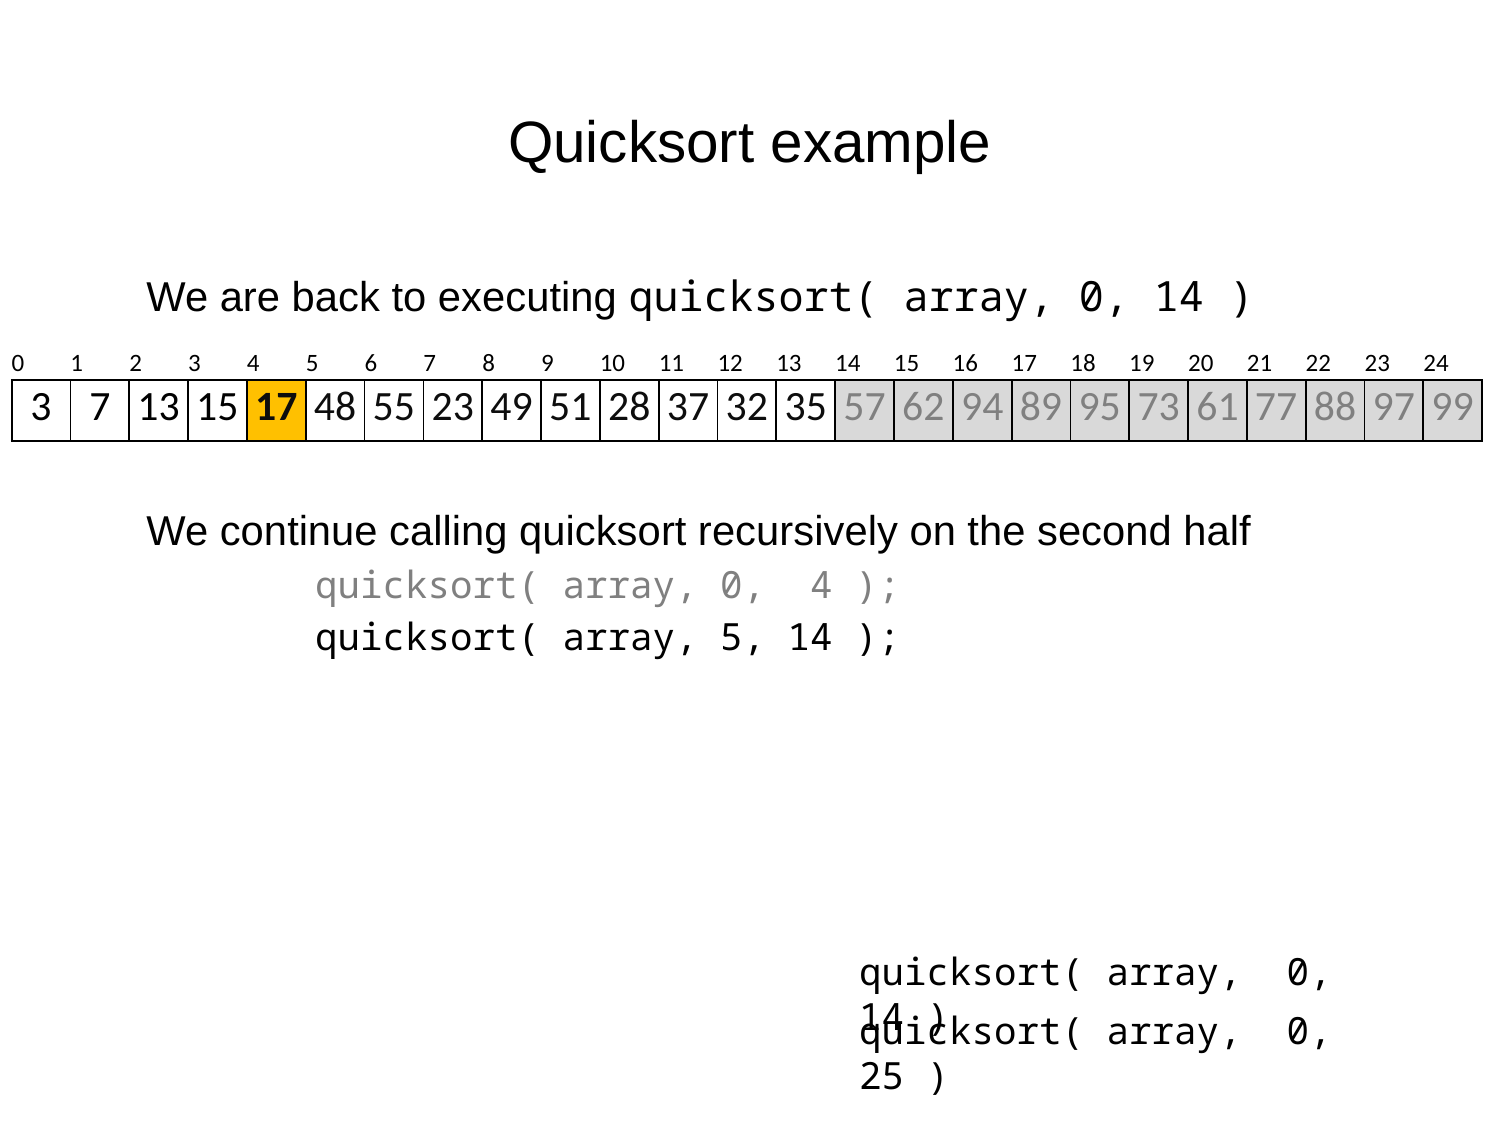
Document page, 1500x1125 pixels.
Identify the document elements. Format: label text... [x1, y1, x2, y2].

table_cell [1424, 381, 1481, 440]
table_header 13 [776, 350, 835, 379]
table_cell 7 [71, 381, 128, 440]
list We are back to executing quicksort( array, 0, 14 ) We continue calling quicksort recursively on the second half quicksort( array, 0, 4 ); quicksort( array, 5, 14 ); [74, 262, 1426, 350]
table_header 20 [1188, 350, 1247, 379]
table_header 19 [1129, 350, 1188, 379]
list We are back to executing quicksort( array, 0, 14 ) We continue calling quicksort recursively on the second half quicksort( array, 0, 4 ); quicksort( array, 5, 14 ); [74, 442, 1426, 1006]
table_header 7 [423, 350, 482, 379]
table_header 6 [365, 350, 423, 379]
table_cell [1071, 381, 1128, 440]
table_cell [1130, 381, 1187, 440]
table_header 1 [71, 350, 129, 379]
table_header 2 [129, 350, 188, 379]
table_header 22 [1306, 350, 1365, 379]
table_header 24 [1423, 350, 1482, 379]
table_header 9 [541, 350, 600, 379]
table_header 12 [718, 350, 776, 379]
table_header 14 [835, 350, 894, 379]
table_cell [1189, 381, 1246, 440]
table_cell 49 [483, 381, 540, 440]
table_cell 17 [248, 381, 305, 440]
table_cell 28 [601, 381, 658, 440]
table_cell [1365, 381, 1422, 440]
table_cell 37 [660, 381, 717, 440]
table_header 5 [306, 350, 365, 379]
table_header 17 [1012, 350, 1070, 379]
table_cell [1013, 381, 1070, 440]
table_cell 55 [365, 381, 423, 440]
table_header 8 [482, 350, 541, 379]
text_box quicksort( array, 0, 25 ) [844, 1046, 1447, 1105]
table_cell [954, 381, 1011, 440]
table_header 11 [659, 350, 718, 379]
table_cell 51 [542, 381, 599, 440]
table_cell 3 [13, 381, 70, 440]
table_cell 15 [189, 381, 246, 440]
table_header 15 [894, 350, 953, 379]
title Quicksort example [74, 44, 1426, 233]
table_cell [777, 381, 834, 440]
table_header 16 [953, 350, 1012, 379]
table_header 23 [1365, 350, 1423, 379]
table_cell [1248, 381, 1305, 440]
table_header 4 [247, 350, 306, 379]
table_header 3 [188, 350, 247, 379]
table_header 18 [1070, 350, 1129, 379]
table_header 10 [600, 350, 659, 379]
table_header 0 [12, 350, 71, 379]
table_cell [1307, 381, 1364, 440]
table_header 21 [1247, 350, 1306, 379]
table_cell 32 [718, 381, 775, 440]
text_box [844, 940, 1447, 1046]
table_cell 48 [307, 381, 364, 440]
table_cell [836, 381, 893, 440]
table_cell 13 [130, 381, 187, 440]
table_cell 23 [424, 381, 481, 440]
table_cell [895, 381, 952, 440]
